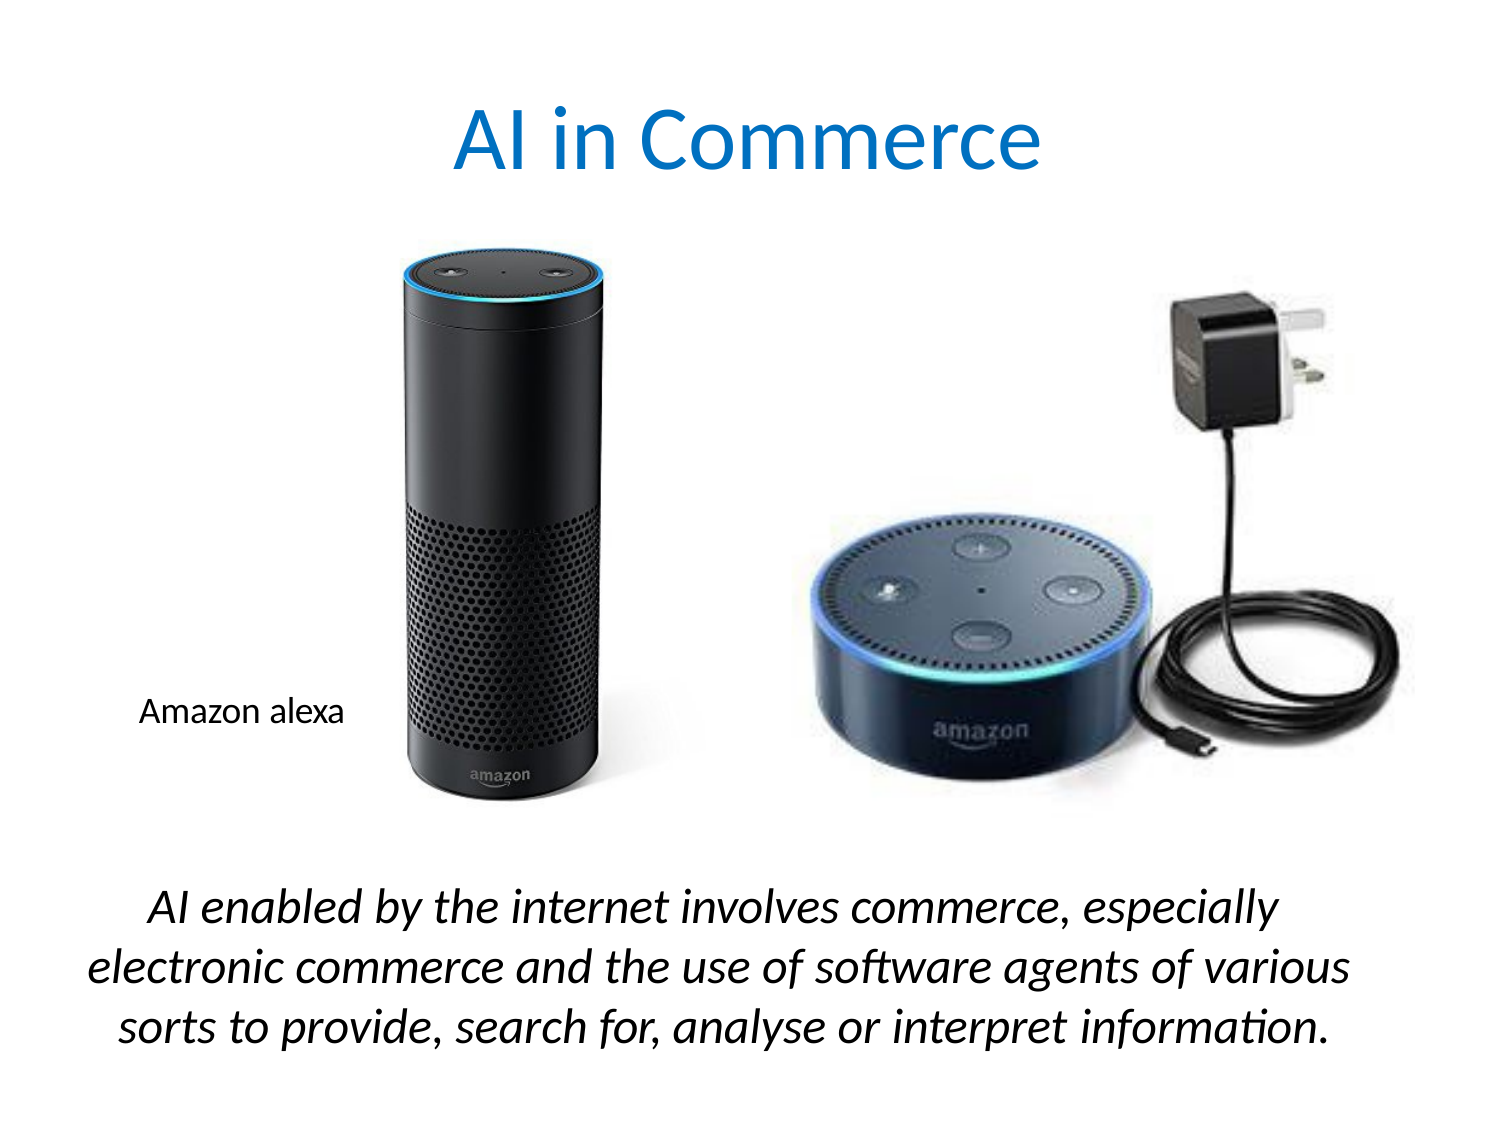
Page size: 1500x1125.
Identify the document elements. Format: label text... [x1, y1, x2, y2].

text_box [399, 239, 706, 808]
text_box Amazon alexa [136, 683, 351, 731]
text_box AI enabled by the internet involves commerce, especially electronic commerce and the use of software agents of various sorts to provide, search for, analyse or interpret information. [81, 871, 1356, 1054]
text_box [791, 274, 1415, 818]
title AI in Commerce [451, 75, 1049, 266]
